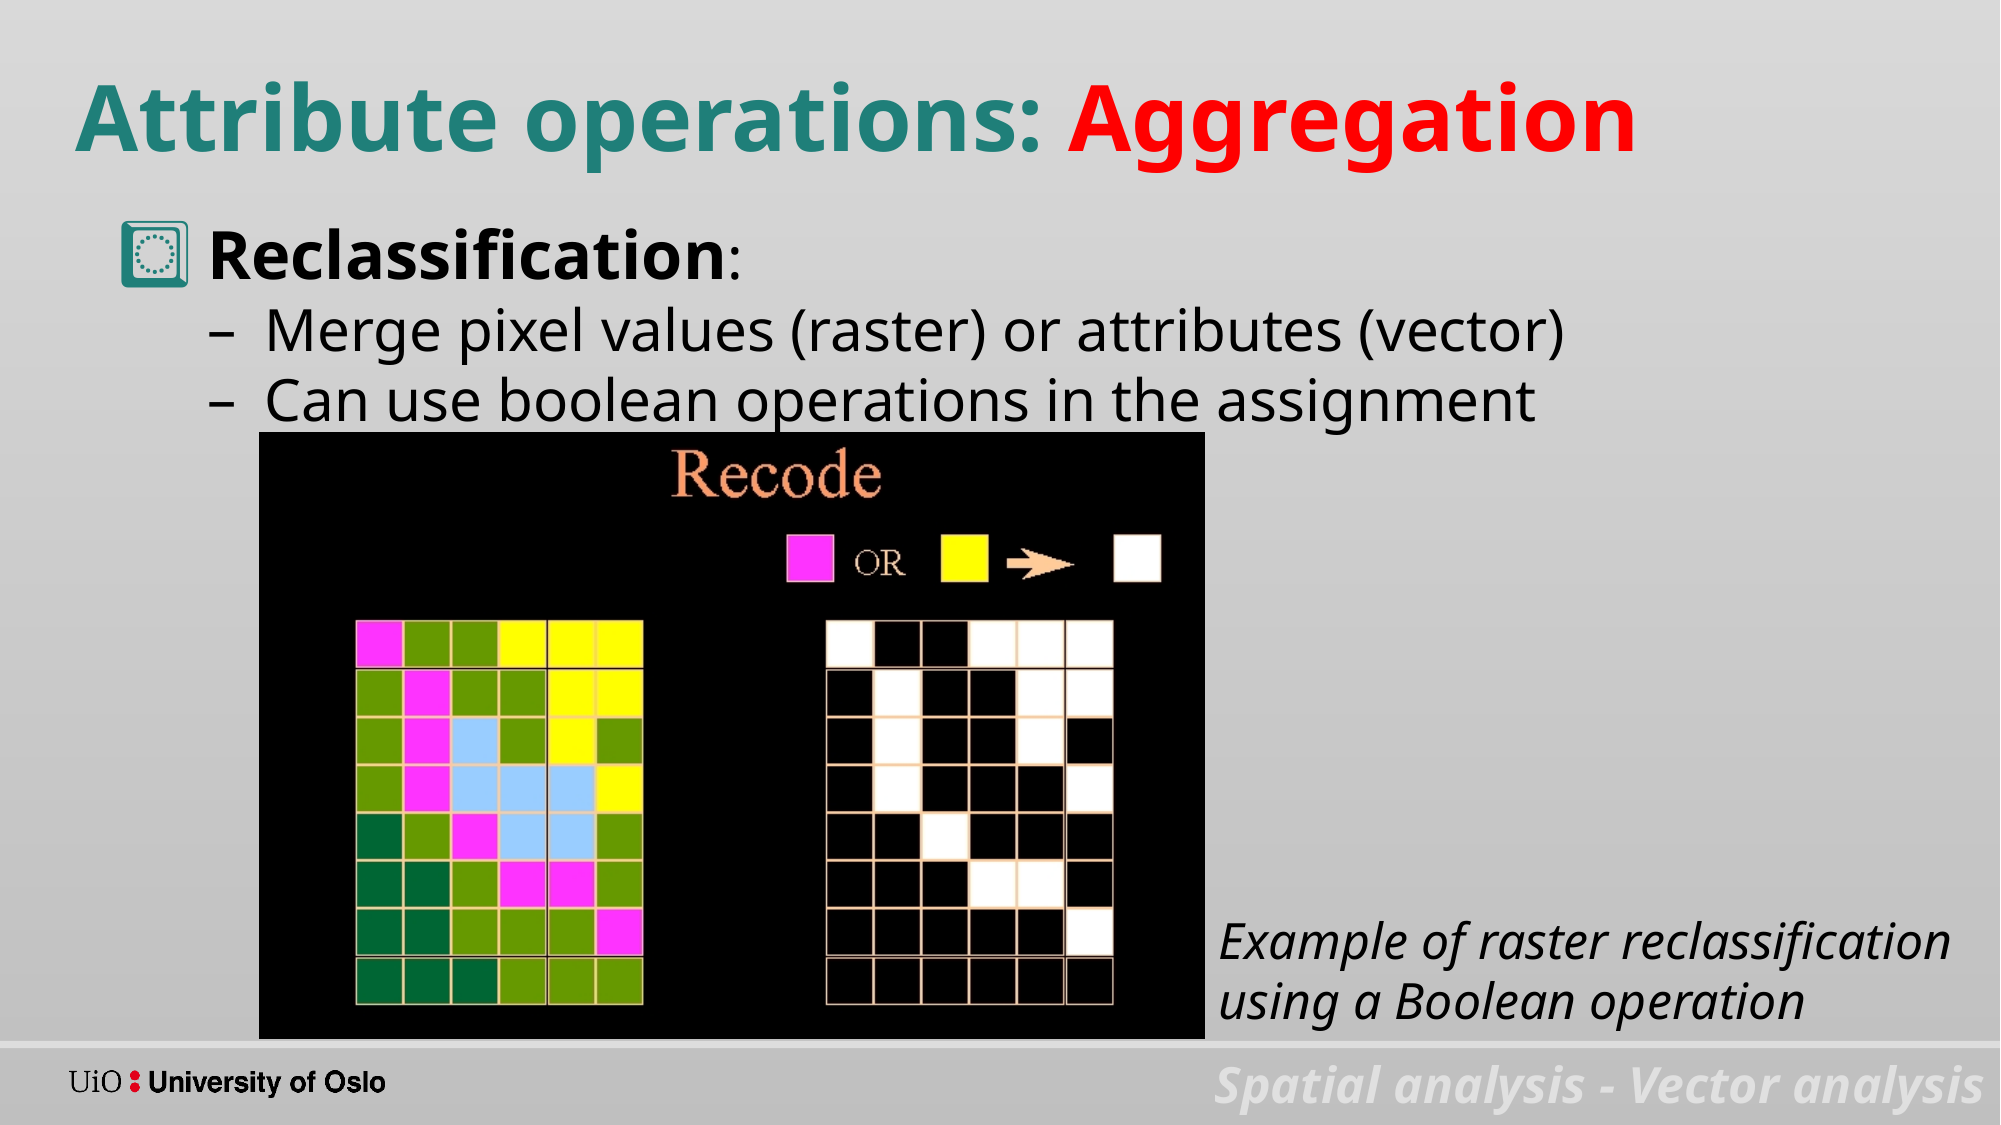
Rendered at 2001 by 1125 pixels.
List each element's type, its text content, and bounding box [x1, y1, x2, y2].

text_box Reclassification: Merge pixel values (raster) or attributes (vector) Can use boolean operations in the assignment [103, 205, 1905, 441]
picture [69, 1070, 385, 1098]
text_box Example of raster reclassification using a Boolean operation [1205, 902, 1975, 1037]
picture [259, 432, 1205, 1039]
text_box Attribute operations: Aggregation [60, 52, 2000, 177]
